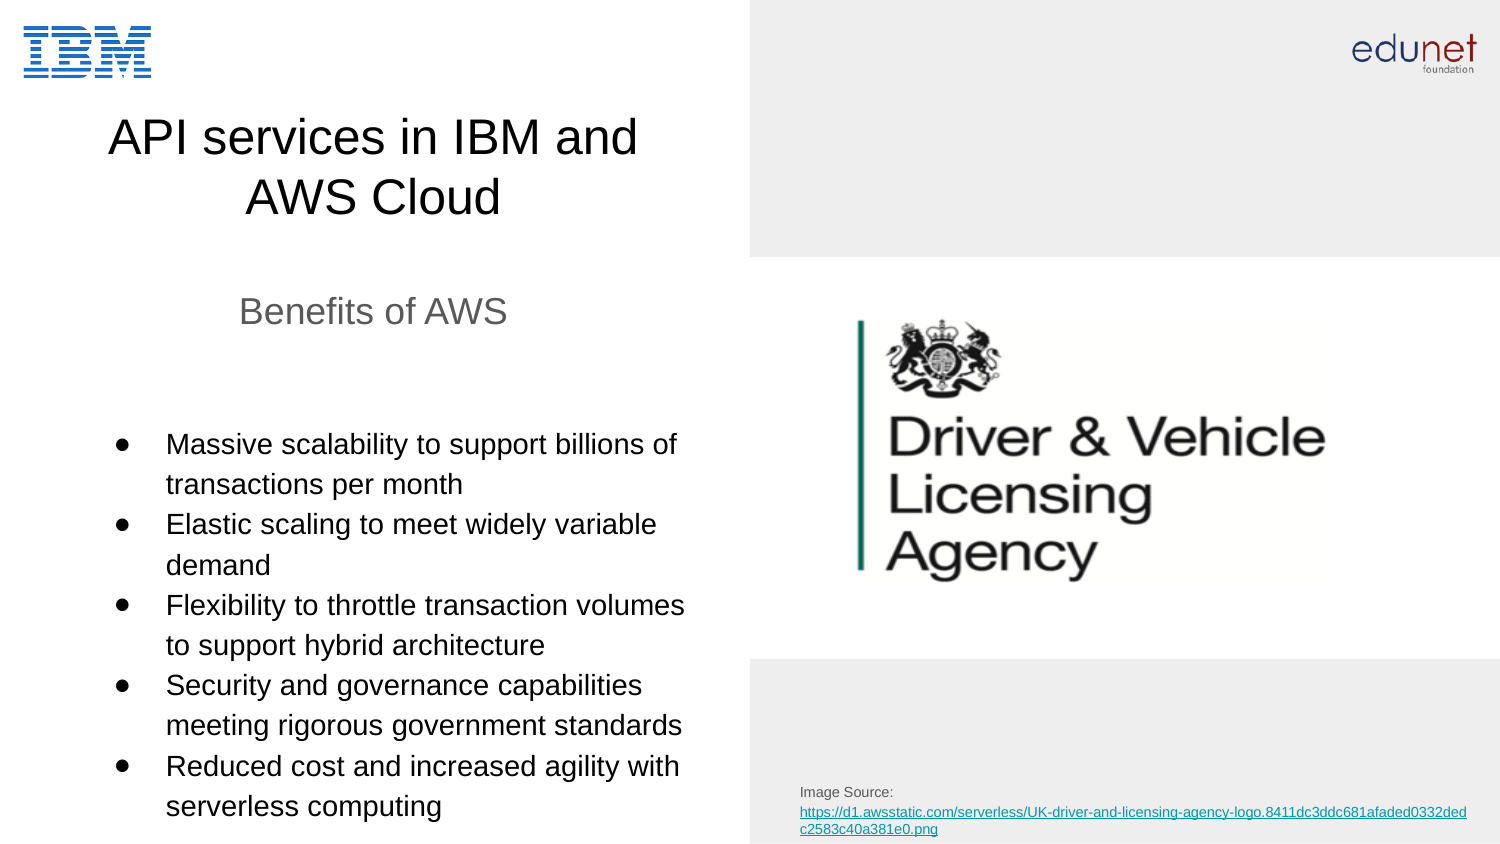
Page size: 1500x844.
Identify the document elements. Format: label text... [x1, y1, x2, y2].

title API services in IBM and AWS Cloud [41, 142, 706, 248]
picture [1350, 26, 1480, 78]
list Massive scalability to support billions of transactions per month Elastic scaling to meet widely variable demand Flexibility to throttle transaction volumes to support hybrid architecture Security and governance capabilities meeting rigorous government standards Reduced cost and increased agility with serverless computing [75, 477, 706, 765]
picture [23, 26, 151, 78]
list Image Source:https://d1.awsstatic.com/serverless/UK-driver-and-licensing-agency-logo.8411dc3ddc681afaded0332dedc2583c40a381e0.png [784, 764, 1483, 812]
subtitle Benefits of AWS [41, 257, 706, 363]
picture [749, 256, 1500, 659]
